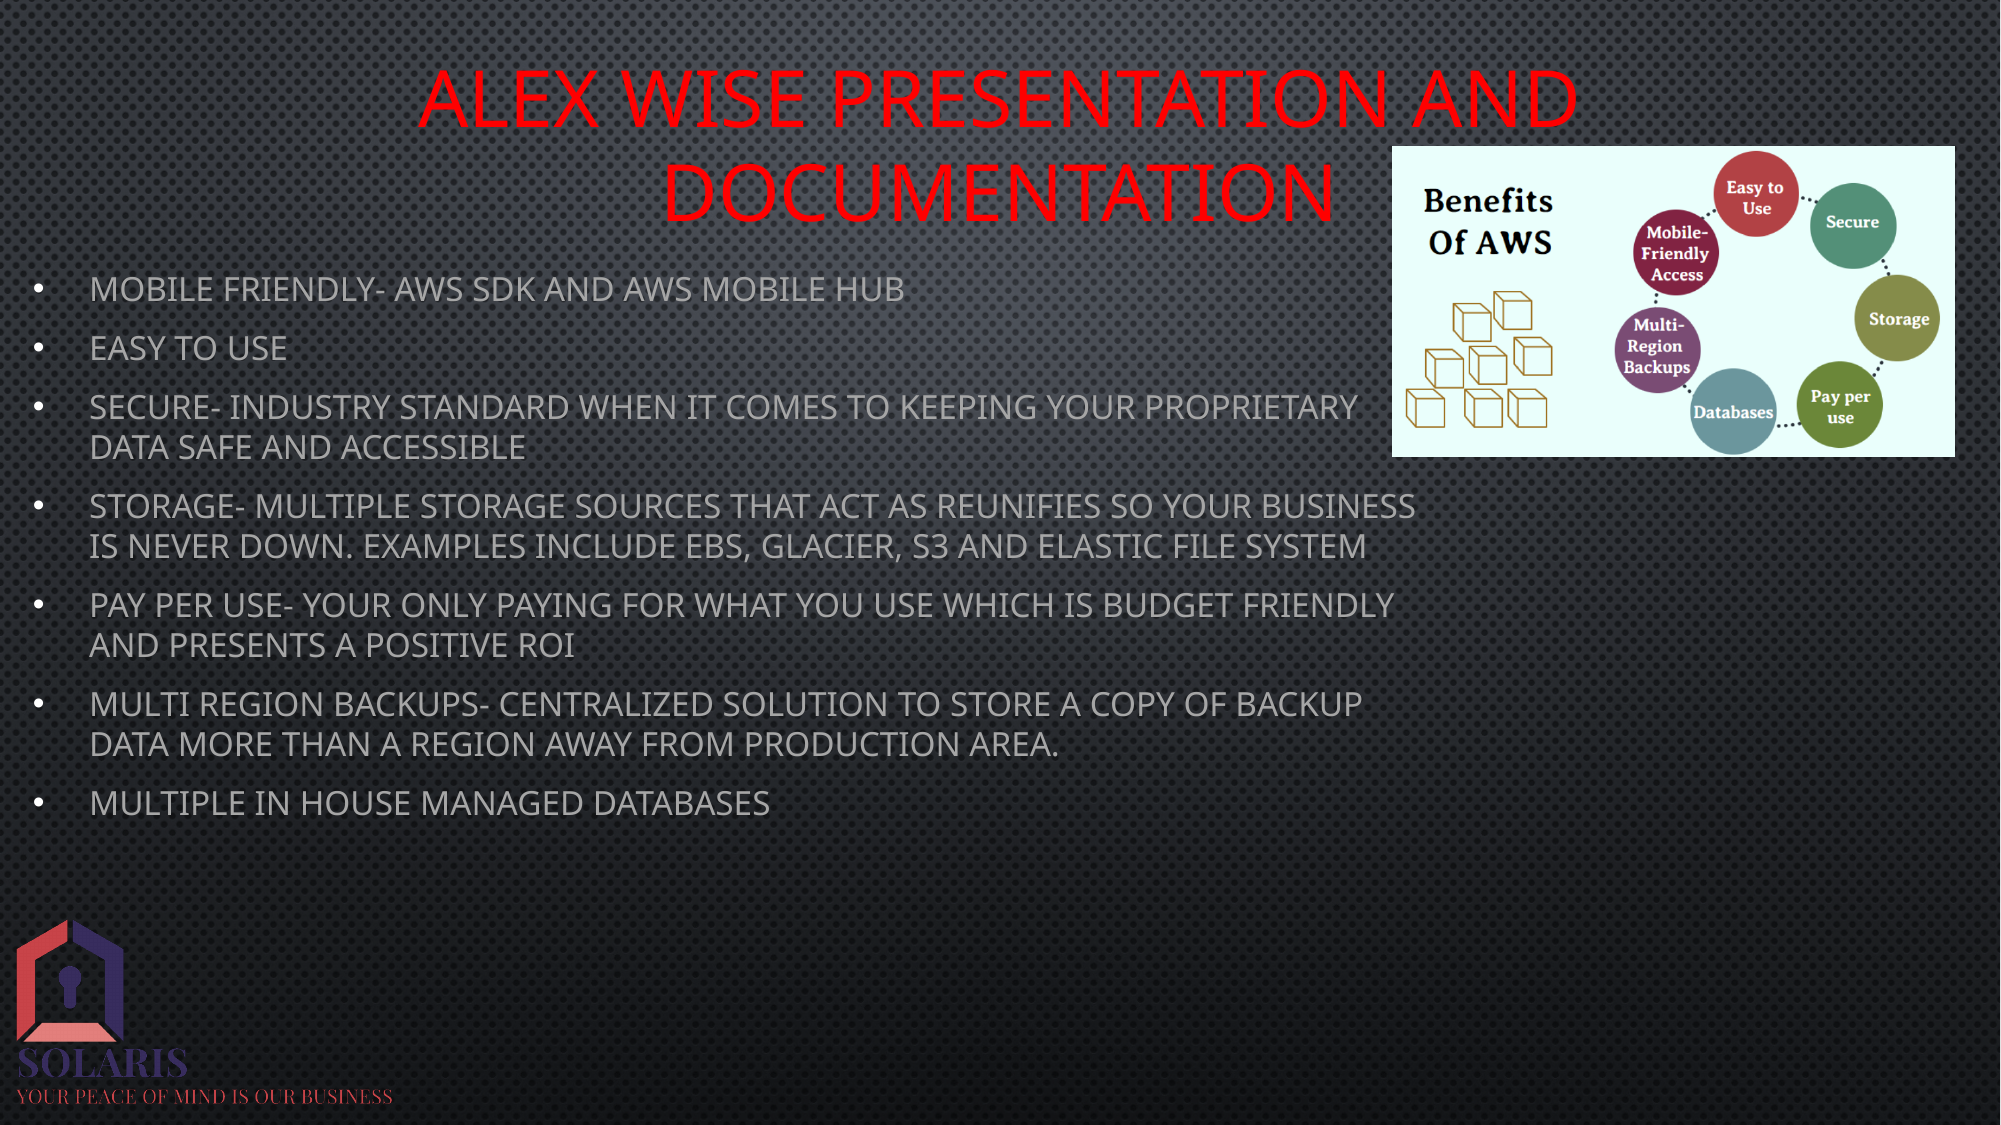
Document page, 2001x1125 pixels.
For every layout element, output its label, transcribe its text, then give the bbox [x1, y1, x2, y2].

title Alex Wise Presentation and documentation [288, 39, 1712, 260]
picture [1392, 146, 1956, 457]
picture [0, 892, 419, 1125]
subtitle Mobile Friendly- AWS SDK and AWS Mobile hub Easy to use Secure- Industry standard when it comes to keeping your proprietary data safe and accessible Storage- Multiple storage sources that act as reunifies so your business is never down. Examples include EBS, Glacier, S3 and Elastic file system Pay Per Use- Your only paying for what you use which is budget friendly and presents a positive ROI Multi region Backups- Centralized solution to store a copy of backup data more than a region away from production area. Multiple in house managed databases [17, 260, 1442, 574]
